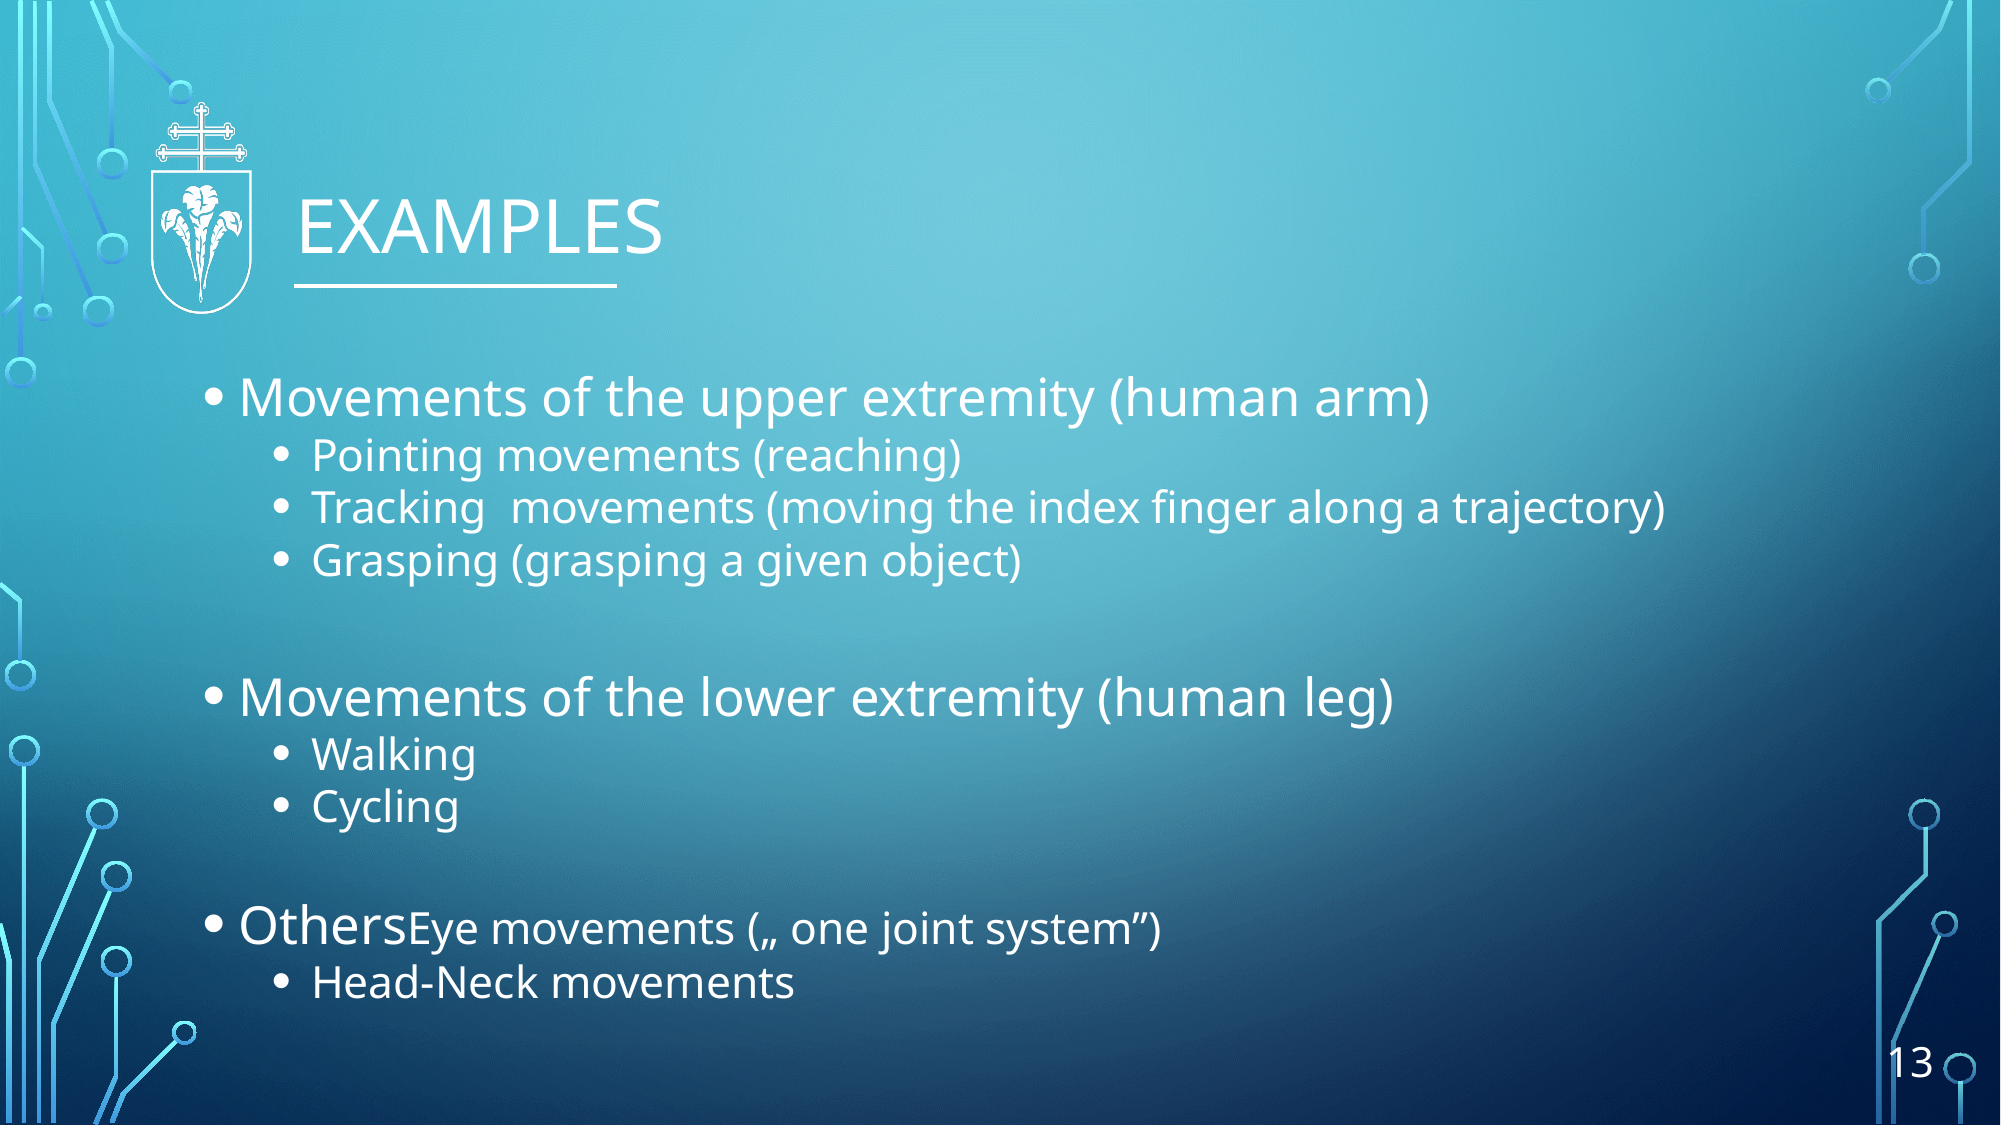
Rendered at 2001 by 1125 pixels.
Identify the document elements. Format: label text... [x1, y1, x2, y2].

list Movements of the upper extremity (human arm) Pointing movements (reaching) Tracking movements (moving the index finger along a trajectory) Grasping (grasping a given object) Movements of the lower extremity (human leg) Walking Cycling OthersEye movements („ one joint system”) Head-Neck movements [187, 369, 1837, 1017]
picture [150, 102, 264, 315]
slide_number 13 [1822, 1034, 1950, 1095]
title Examples [280, 108, 1906, 351]
